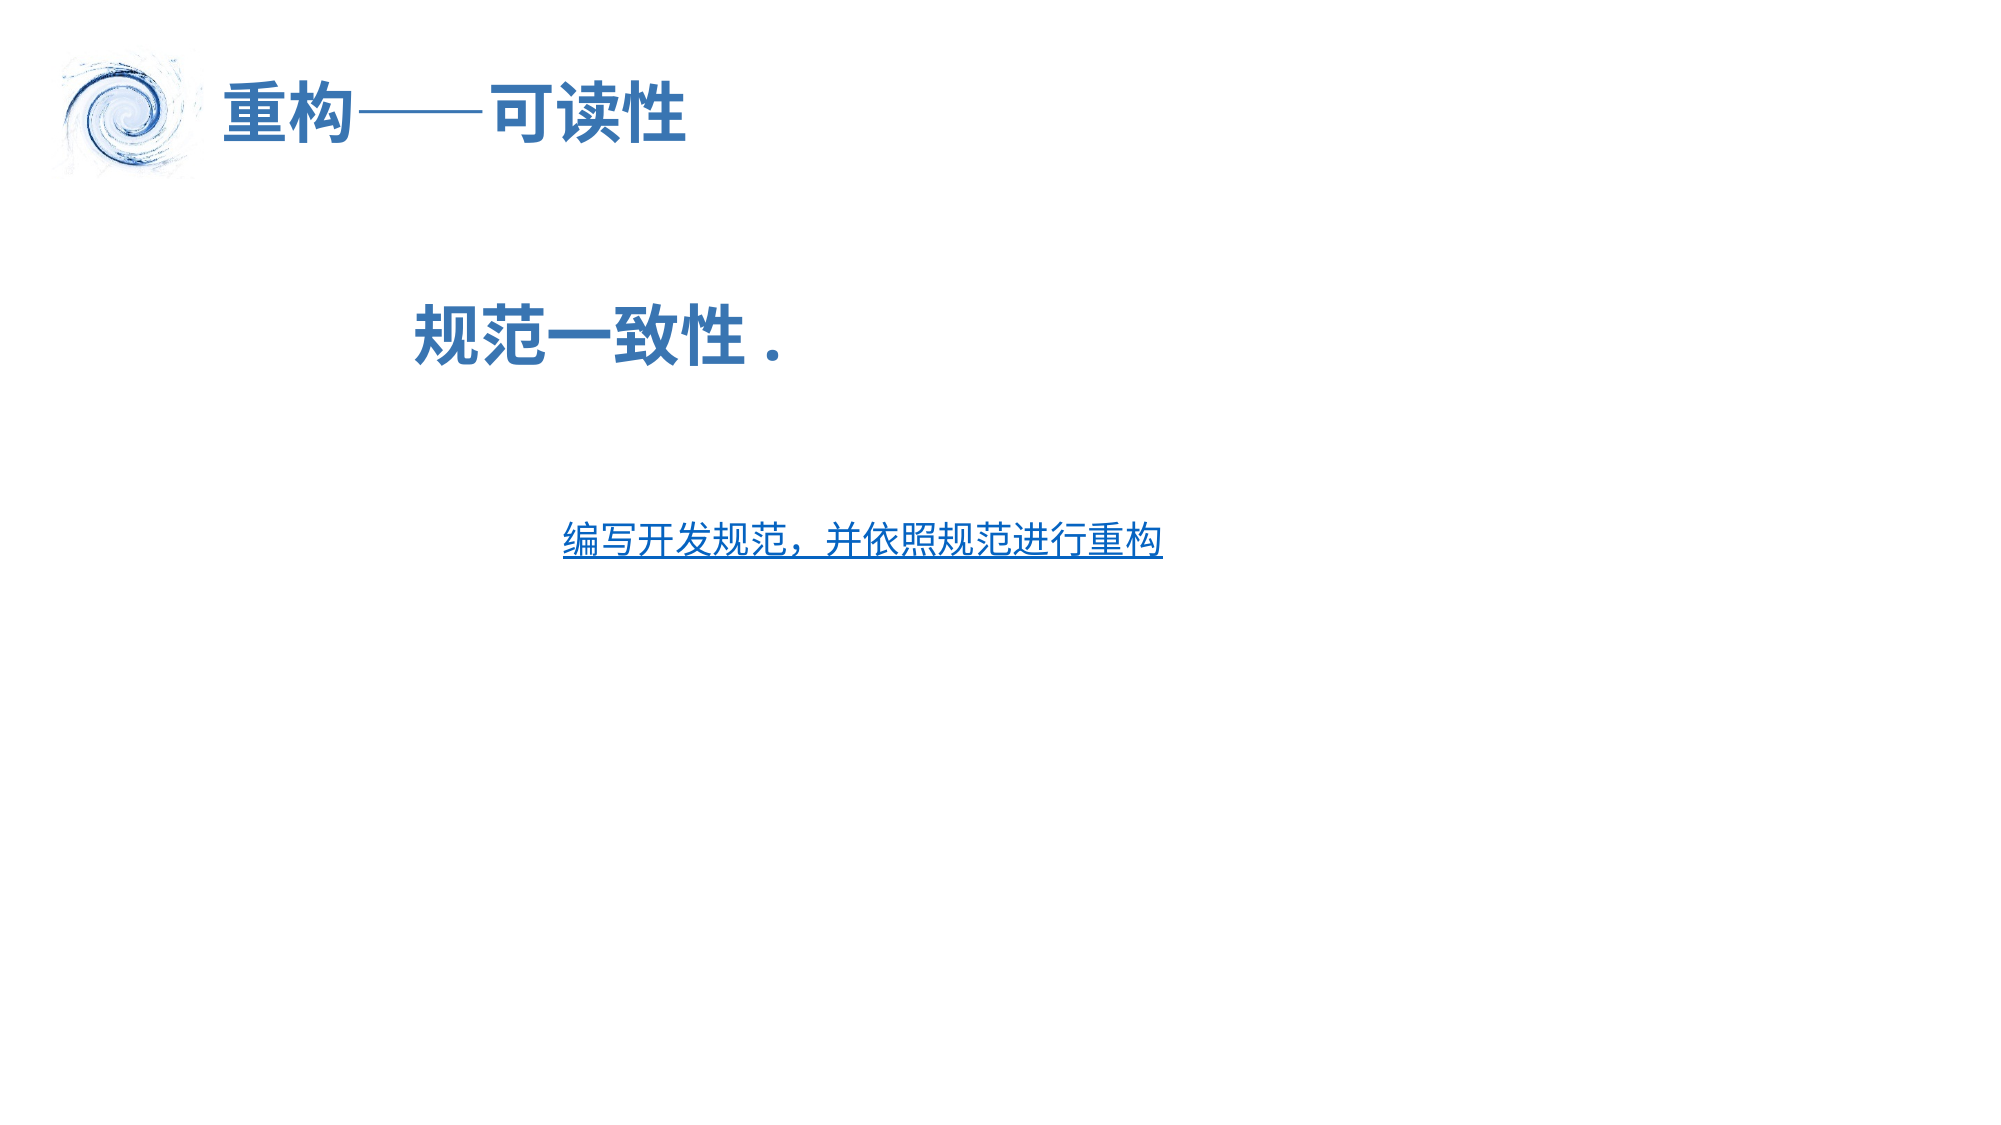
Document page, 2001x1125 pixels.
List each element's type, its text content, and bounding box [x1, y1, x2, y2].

text_box 规范一致性. [398, 286, 797, 381]
text_box 重构——可读性 [206, 63, 704, 159]
text_box 编写开发规范，并依照规范进行重构 [548, 508, 1178, 578]
picture [51, 44, 204, 179]
